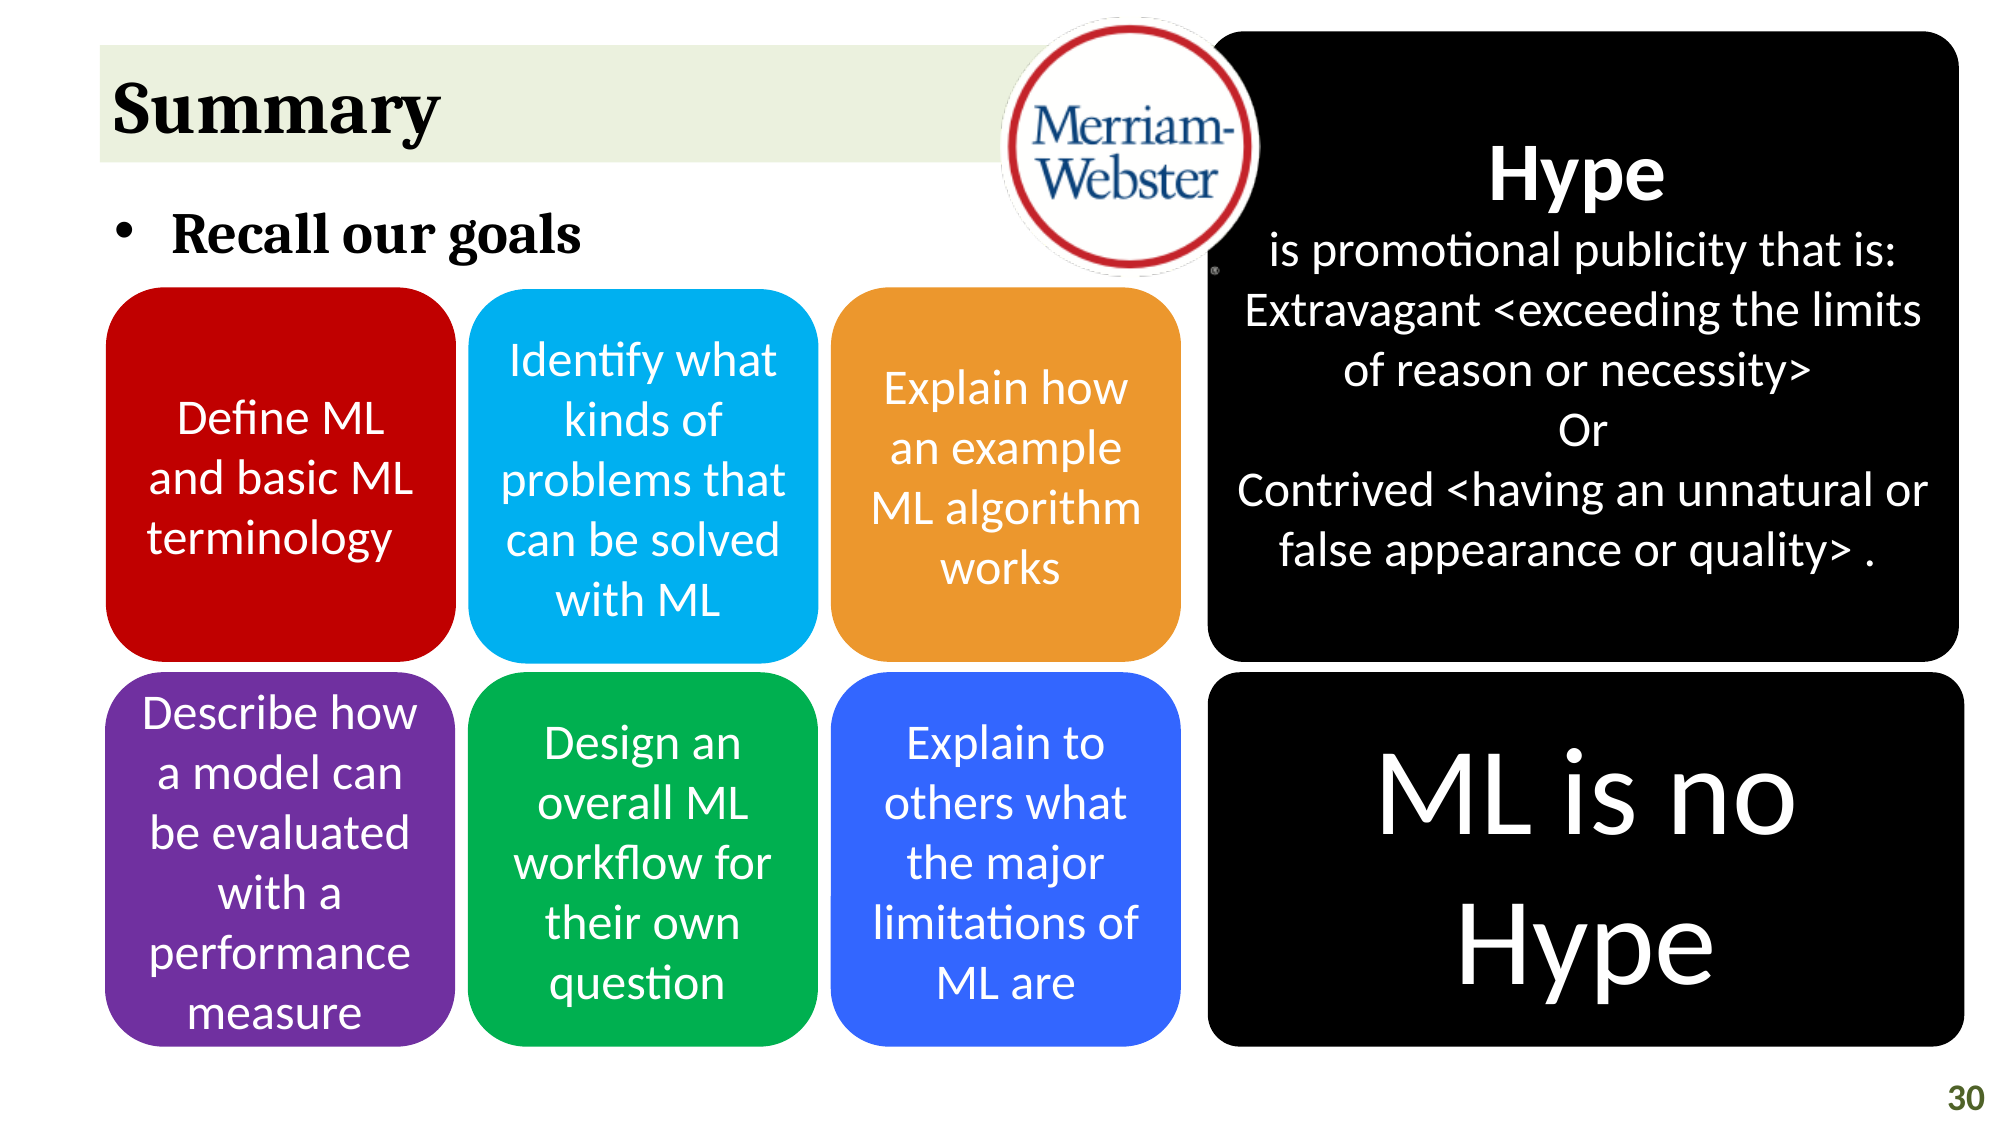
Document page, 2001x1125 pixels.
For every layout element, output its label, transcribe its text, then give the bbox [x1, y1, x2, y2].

text_box Design an overall ML workflow for their own question [465, 670, 821, 1049]
text_box Hype is promotional publicity that is: Extravagant <exceeding the limits of reason or necessity> Or Contrived <having an unnatural or false appearance or quality> . [1205, 29, 1962, 665]
text_box Explain how an example ML algorithm works [828, 285, 1184, 664]
text_box Define ML and basic ML terminology [103, 285, 459, 664]
slide_number 30 [1899, 1065, 2000, 1125]
text_box ML is no Hype [1205, 670, 1967, 1049]
picture [1000, 15, 1261, 278]
text_box Explain to others what the major limitations of ML are [828, 670, 1183, 1049]
title Summary [99, 44, 995, 163]
text_box Identify what kinds of problems that can be solved with ML [466, 286, 821, 666]
text_box Describe how a model can be evaluated with a performance measure [102, 670, 458, 1049]
list Recall our goals [99, 187, 984, 1066]
